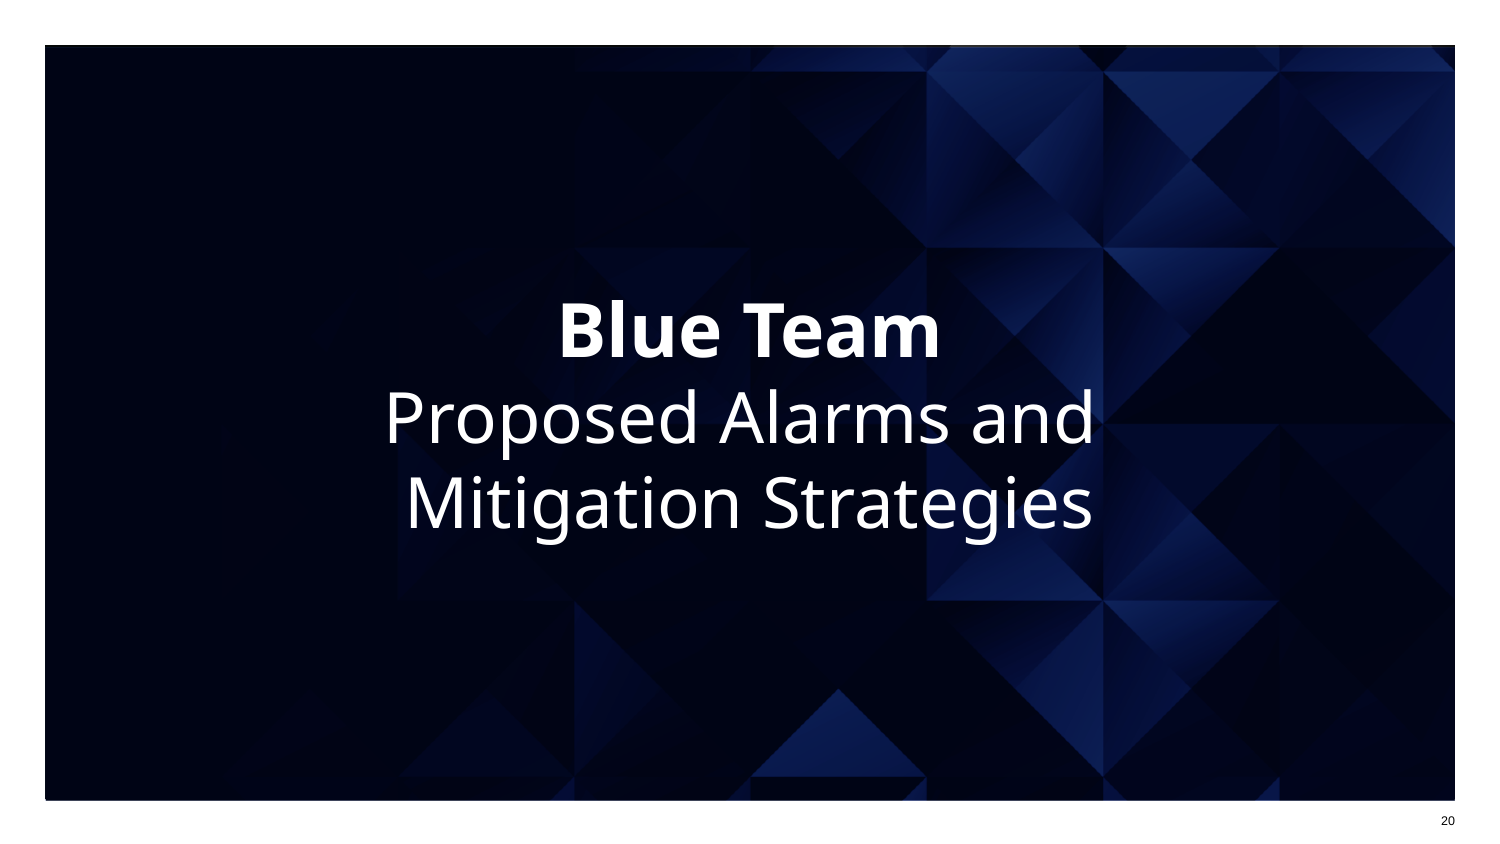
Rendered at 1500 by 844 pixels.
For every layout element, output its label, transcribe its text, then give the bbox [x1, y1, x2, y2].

text_box 20 [1411, 813, 1455, 831]
picture [44, 45, 1456, 802]
